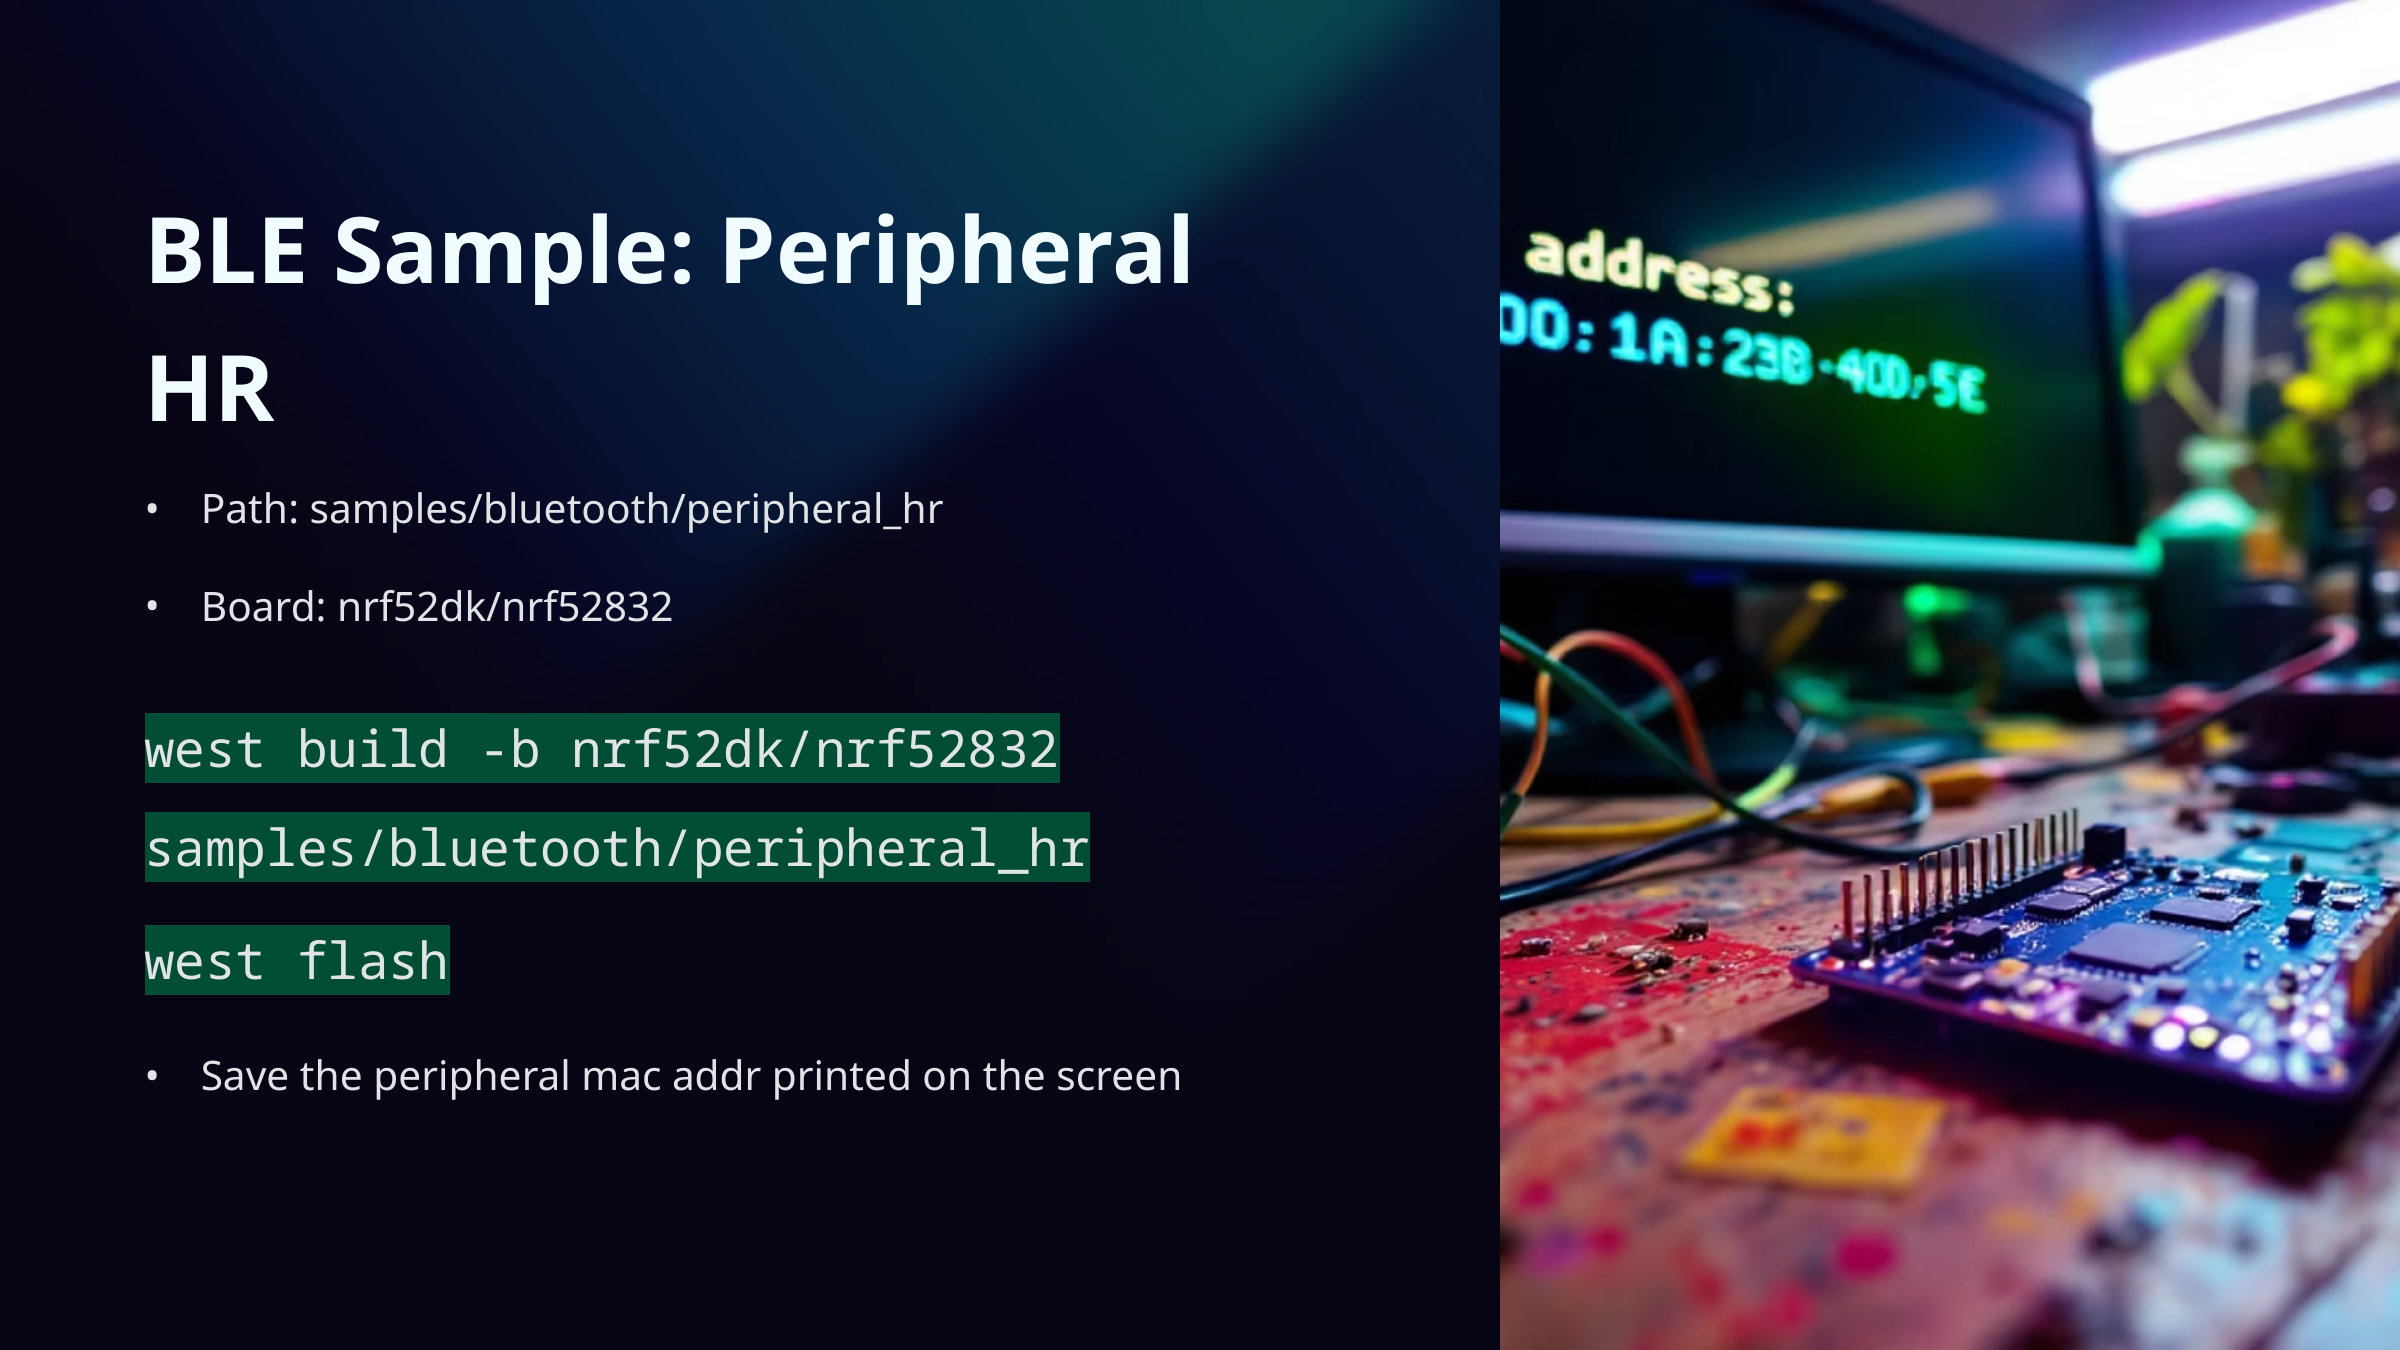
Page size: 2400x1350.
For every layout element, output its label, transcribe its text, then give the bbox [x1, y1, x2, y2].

text_box Board: nrf52dk/nrf52832 [144, 550, 1356, 634]
text_box Save the peripheral mac addr printed on the screen [144, 1020, 1356, 1186]
text_box Path: samples/bluetooth/peripheral_hr [144, 453, 1356, 537]
picture [1499, 0, 2400, 1350]
text_box BLE Sample: Peripheral HR [144, 164, 1272, 280]
text_box west flash [144, 891, 1356, 974]
text_box [144, 341, 1356, 408]
text_box west build -b nrf52dk/nrf52832 samples/bluetooth/peripheral_hr [144, 679, 1356, 845]
